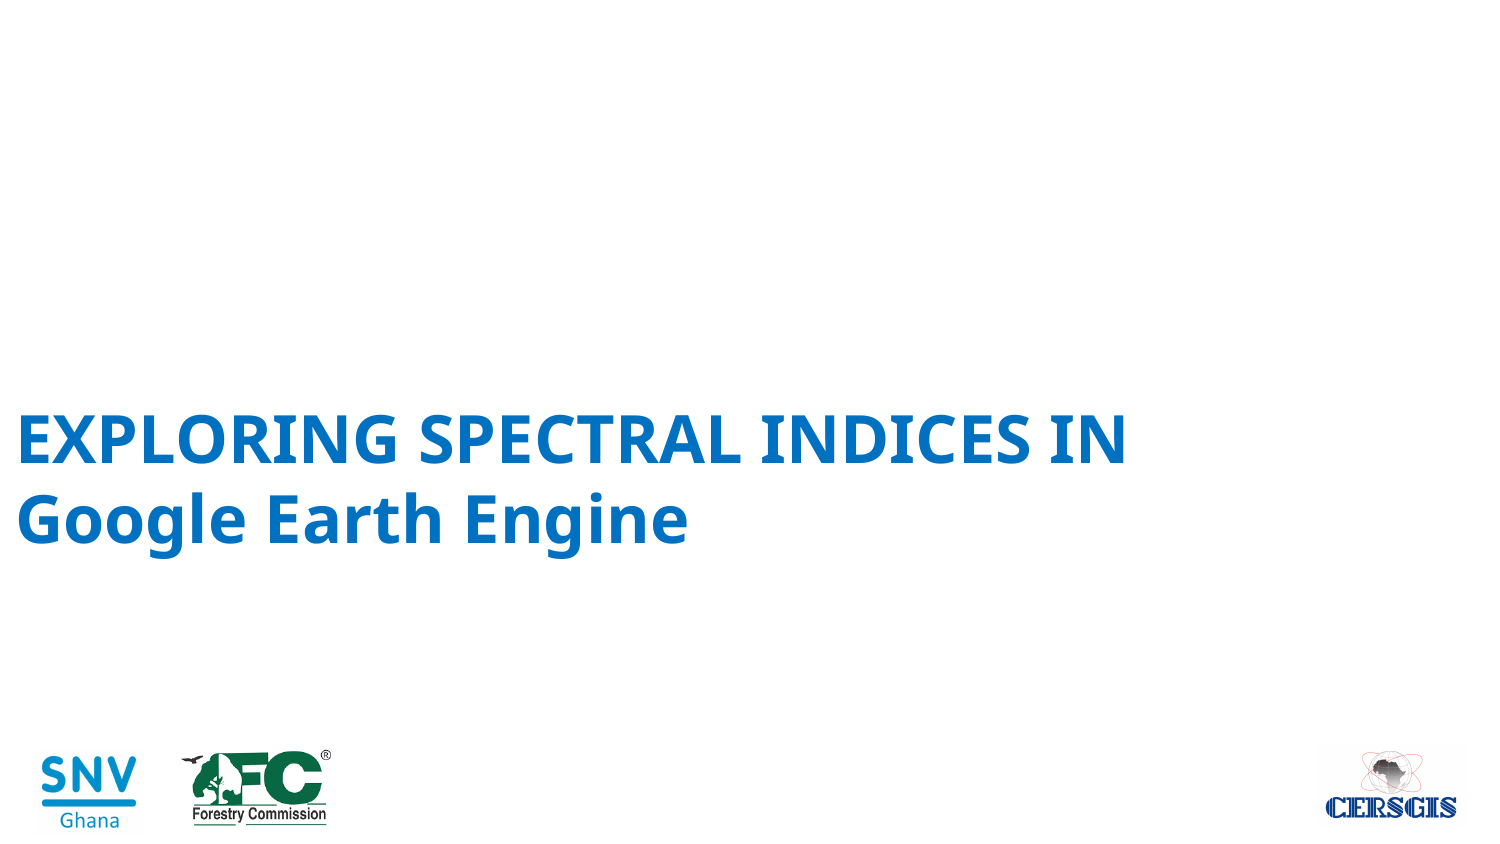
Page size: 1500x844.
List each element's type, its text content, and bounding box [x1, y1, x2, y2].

picture [181, 741, 331, 835]
picture [1315, 743, 1466, 829]
title EXPLORING SPECTRAL INDICES IN Google Earth Engine (CERSGIS) [0, 0, 1340, 687]
picture [34, 750, 144, 835]
